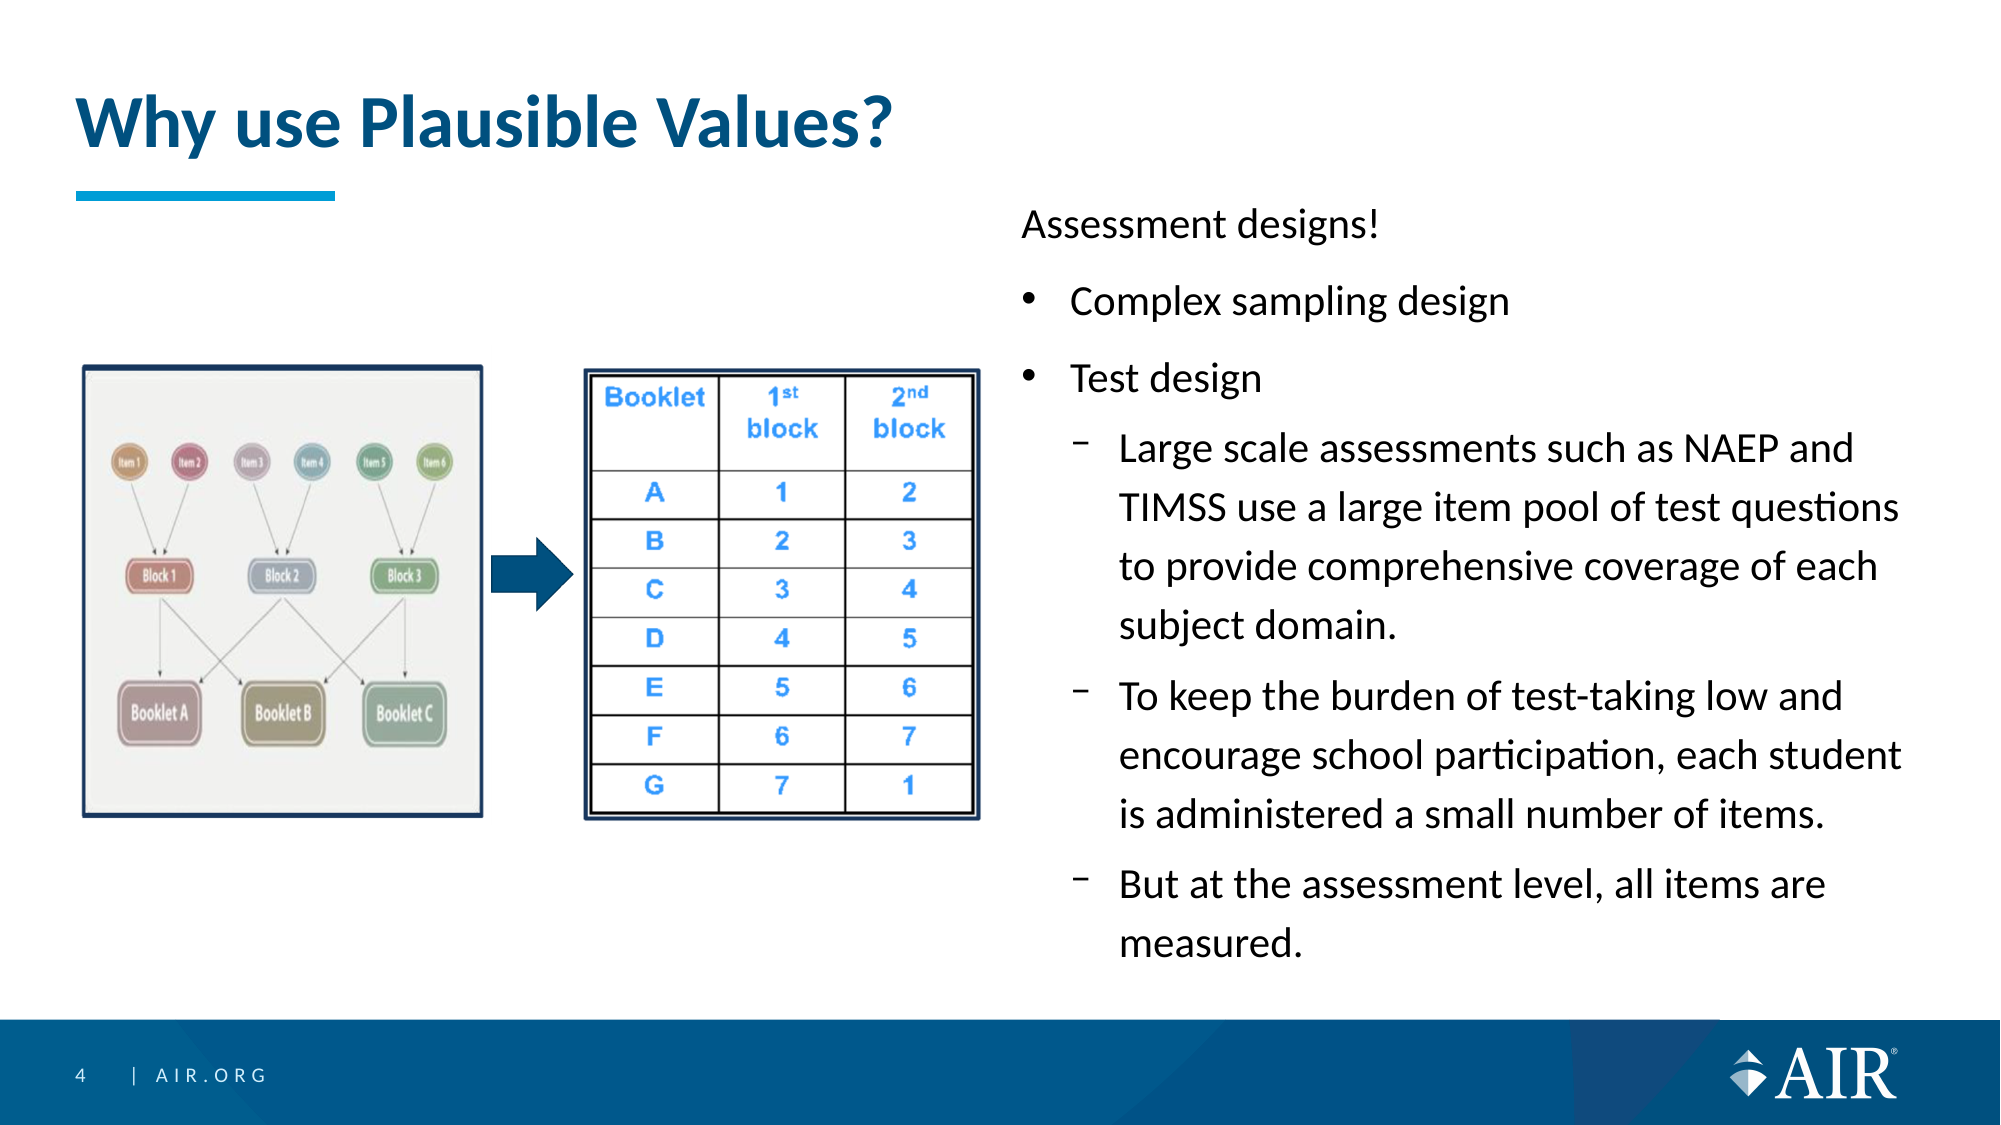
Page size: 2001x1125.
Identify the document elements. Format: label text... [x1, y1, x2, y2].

picture [1728, 1046, 1899, 1100]
list Assessment designs! Complex sampling design Test design Large scale assessments such as NAEP and TIMSS use a large item pool of test questions to provide comprehensive coverage of each subject domain. To keep the burden of test-taking low and encourage school participation, each student is administered a small number of items. But at the assessment level, all items are measured. [1021, 187, 1935, 983]
picture [74, 345, 989, 825]
slide_number 4 [75, 1043, 525, 1104]
title Why use Plausible Values? [75, 0, 1935, 164]
